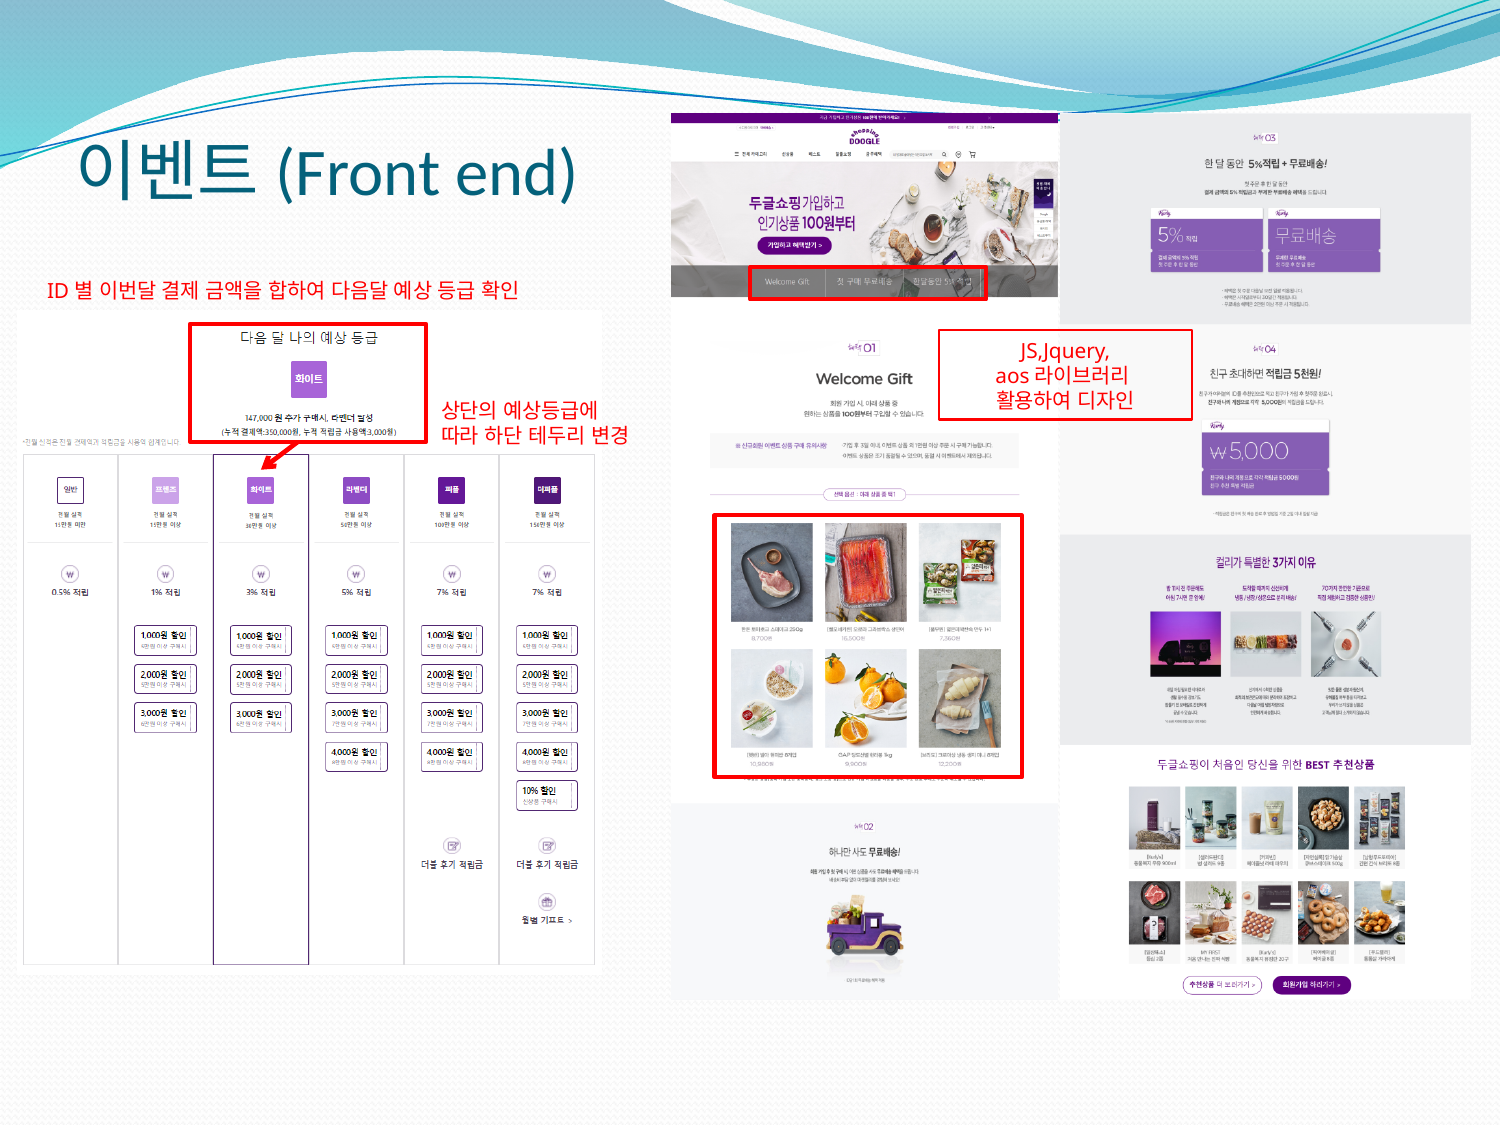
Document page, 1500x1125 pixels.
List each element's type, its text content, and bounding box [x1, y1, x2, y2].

text_box ③ 검색 [664, 114, 671, 209]
text_box ID별 이번달 결제 금액을 합하여 다음달 예상 등급 확인 [32, 270, 597, 309]
title 이벤트(Front end) [75, 101, 1425, 209]
picture [17, 310, 602, 975]
text_box 상단의 예상등급에 따라 하단 테두리 변경 [609, 390, 664, 456]
picture [1059, 113, 1471, 1000]
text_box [260, 441, 298, 470]
picture [671, 113, 1058, 1000]
